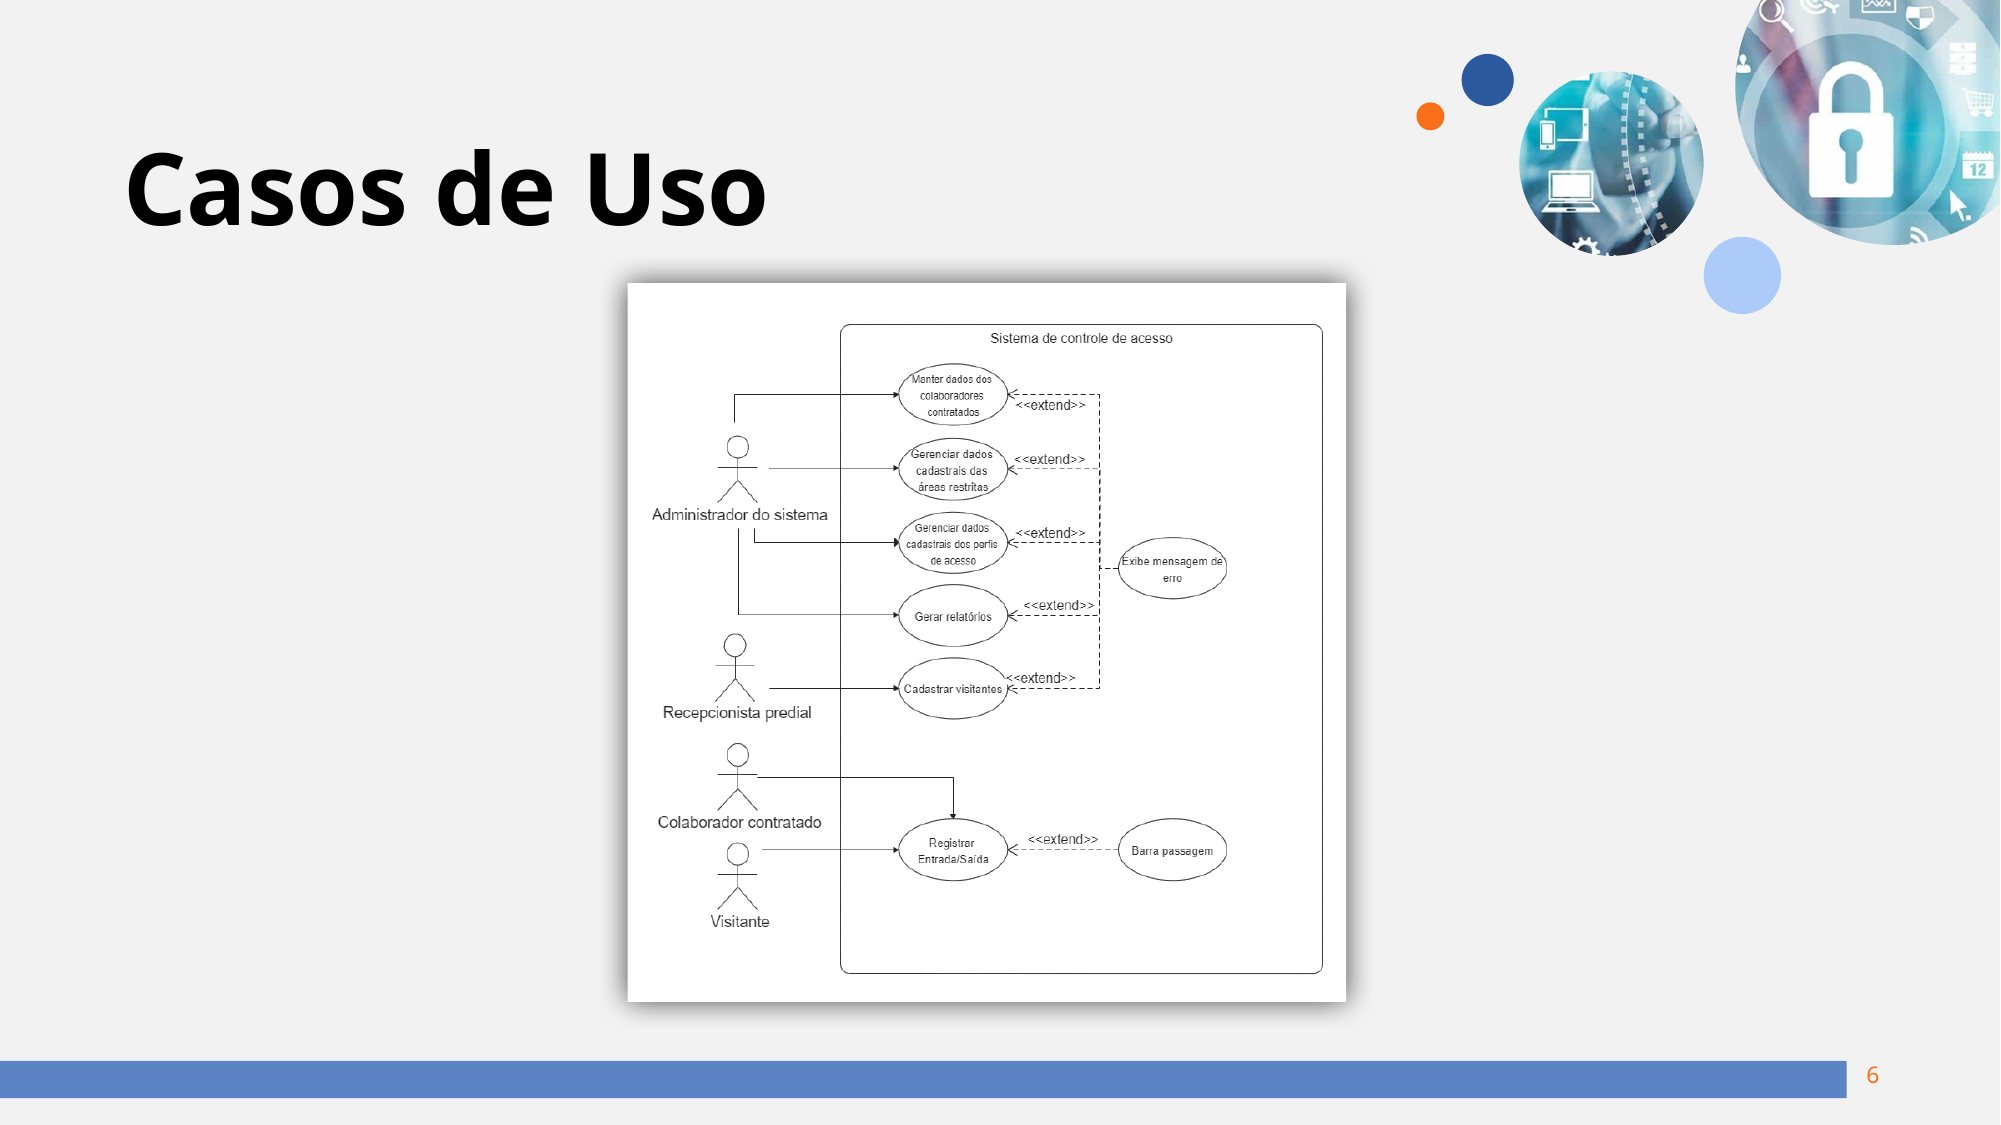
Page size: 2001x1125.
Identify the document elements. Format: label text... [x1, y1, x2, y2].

picture [1519, 0, 2000, 256]
picture [627, 283, 1347, 1002]
title Casos de Uso [108, 132, 1260, 269]
text_box [0, 1060, 1848, 1099]
